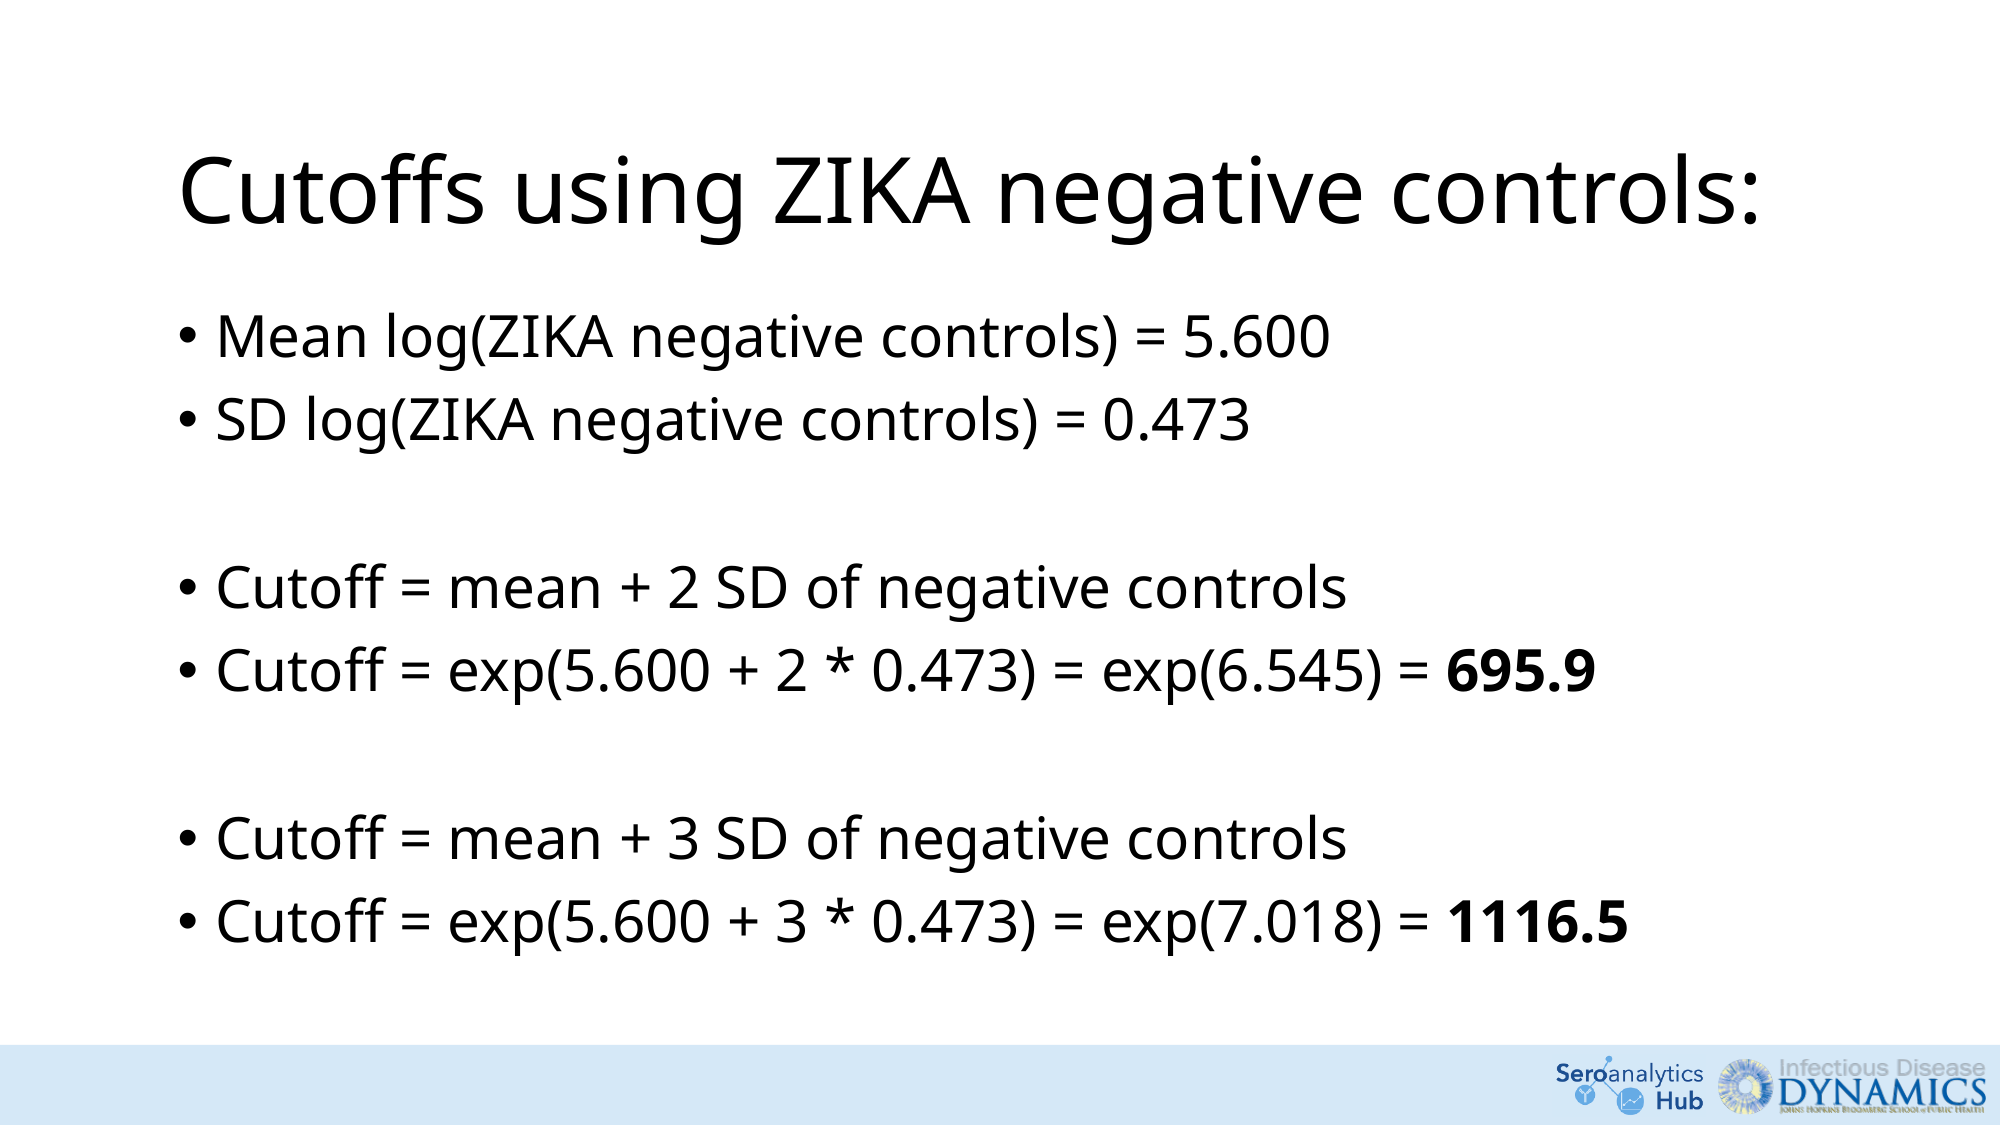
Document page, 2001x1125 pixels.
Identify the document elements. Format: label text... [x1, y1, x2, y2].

list Mean log(ZIKA negative controls) = 5.600 SD log(ZIKA negative controls) = 0.473 Cutoff = mean + 2 SD of negative controls Cutoff = exp(5.600 + 2 * 0.473) = exp(6.545) = 695.9 Cutoff = mean + 3 SD of negative controls Cutoff = exp(5.600 + 3 * 0.473) = exp(7.018) = 1116.5 [162, 303, 1863, 1014]
picture [1719, 1059, 1986, 1115]
text_box Cutoffs using ZIKA negative controls: [162, 84, 1888, 303]
